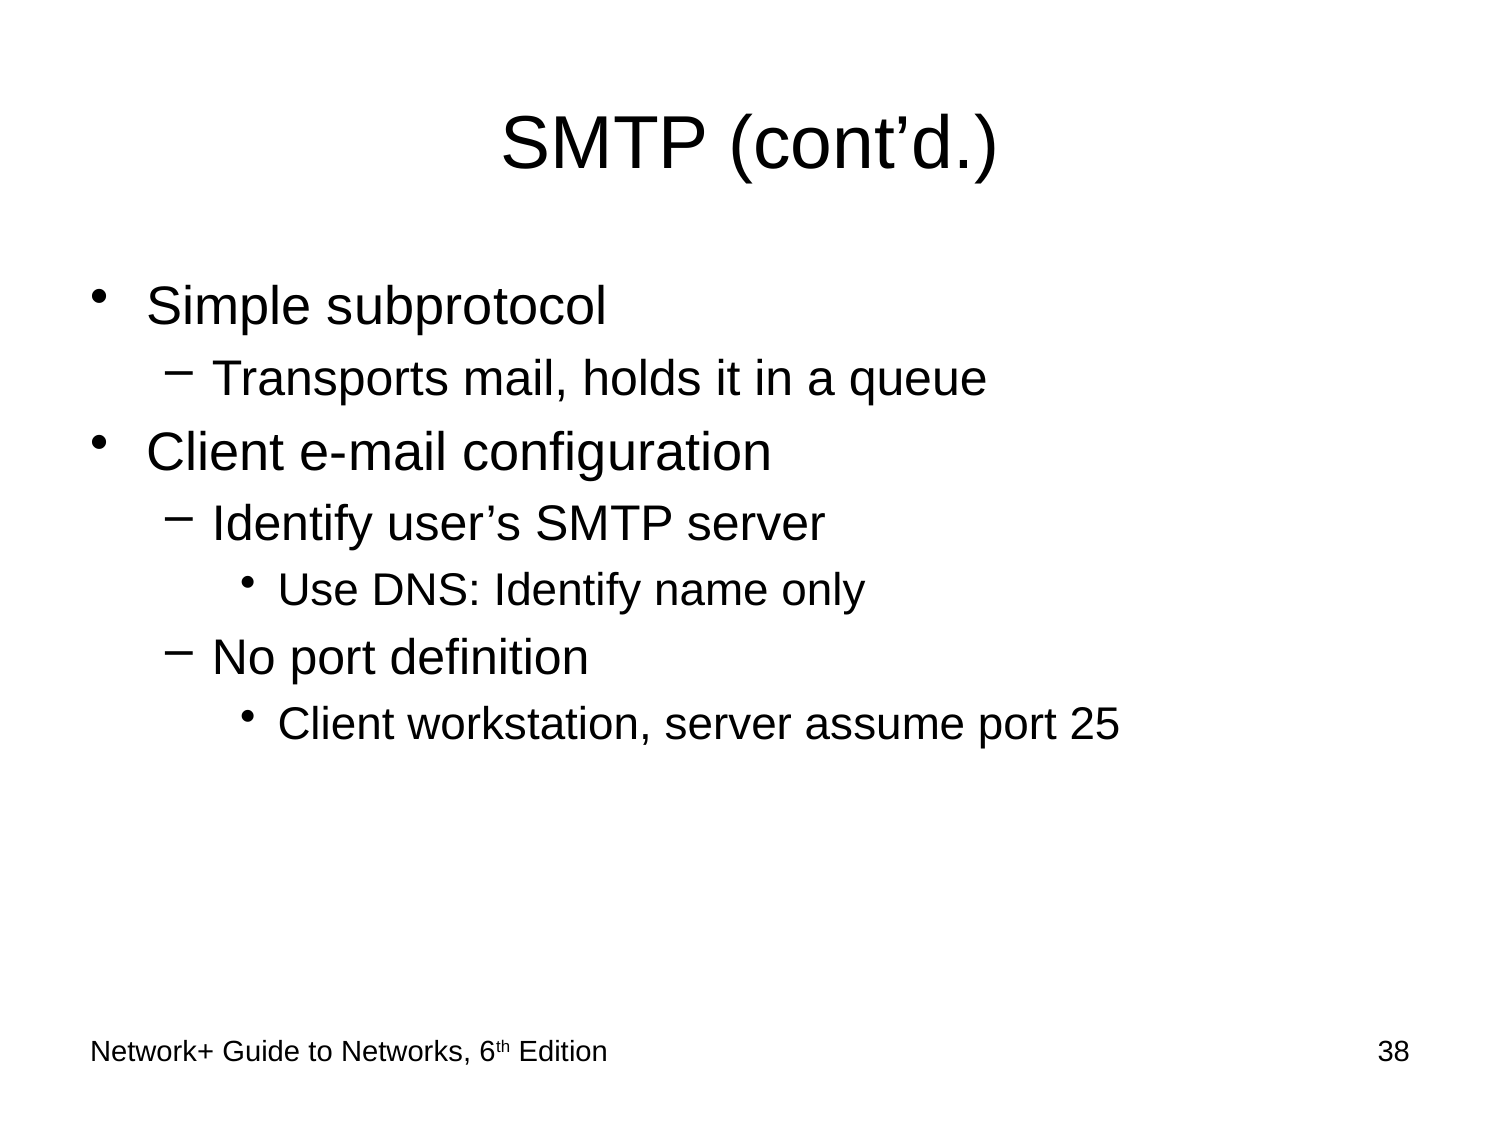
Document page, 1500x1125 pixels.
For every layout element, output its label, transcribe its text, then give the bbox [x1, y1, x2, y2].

list Simple subprotocol Transports mail, holds it in a queue Client e-mail configuration Identify user’s SMTP server Use DNS: Identify name only No port definition Client workstation, server assume port 25 [75, 262, 1425, 1005]
title SMTP (cont’d.) [75, 45, 1425, 233]
slide_number 38 [1074, 1024, 1426, 1103]
footer Network+ Guide to Networks, 6th Edition [74, 1024, 988, 1103]
